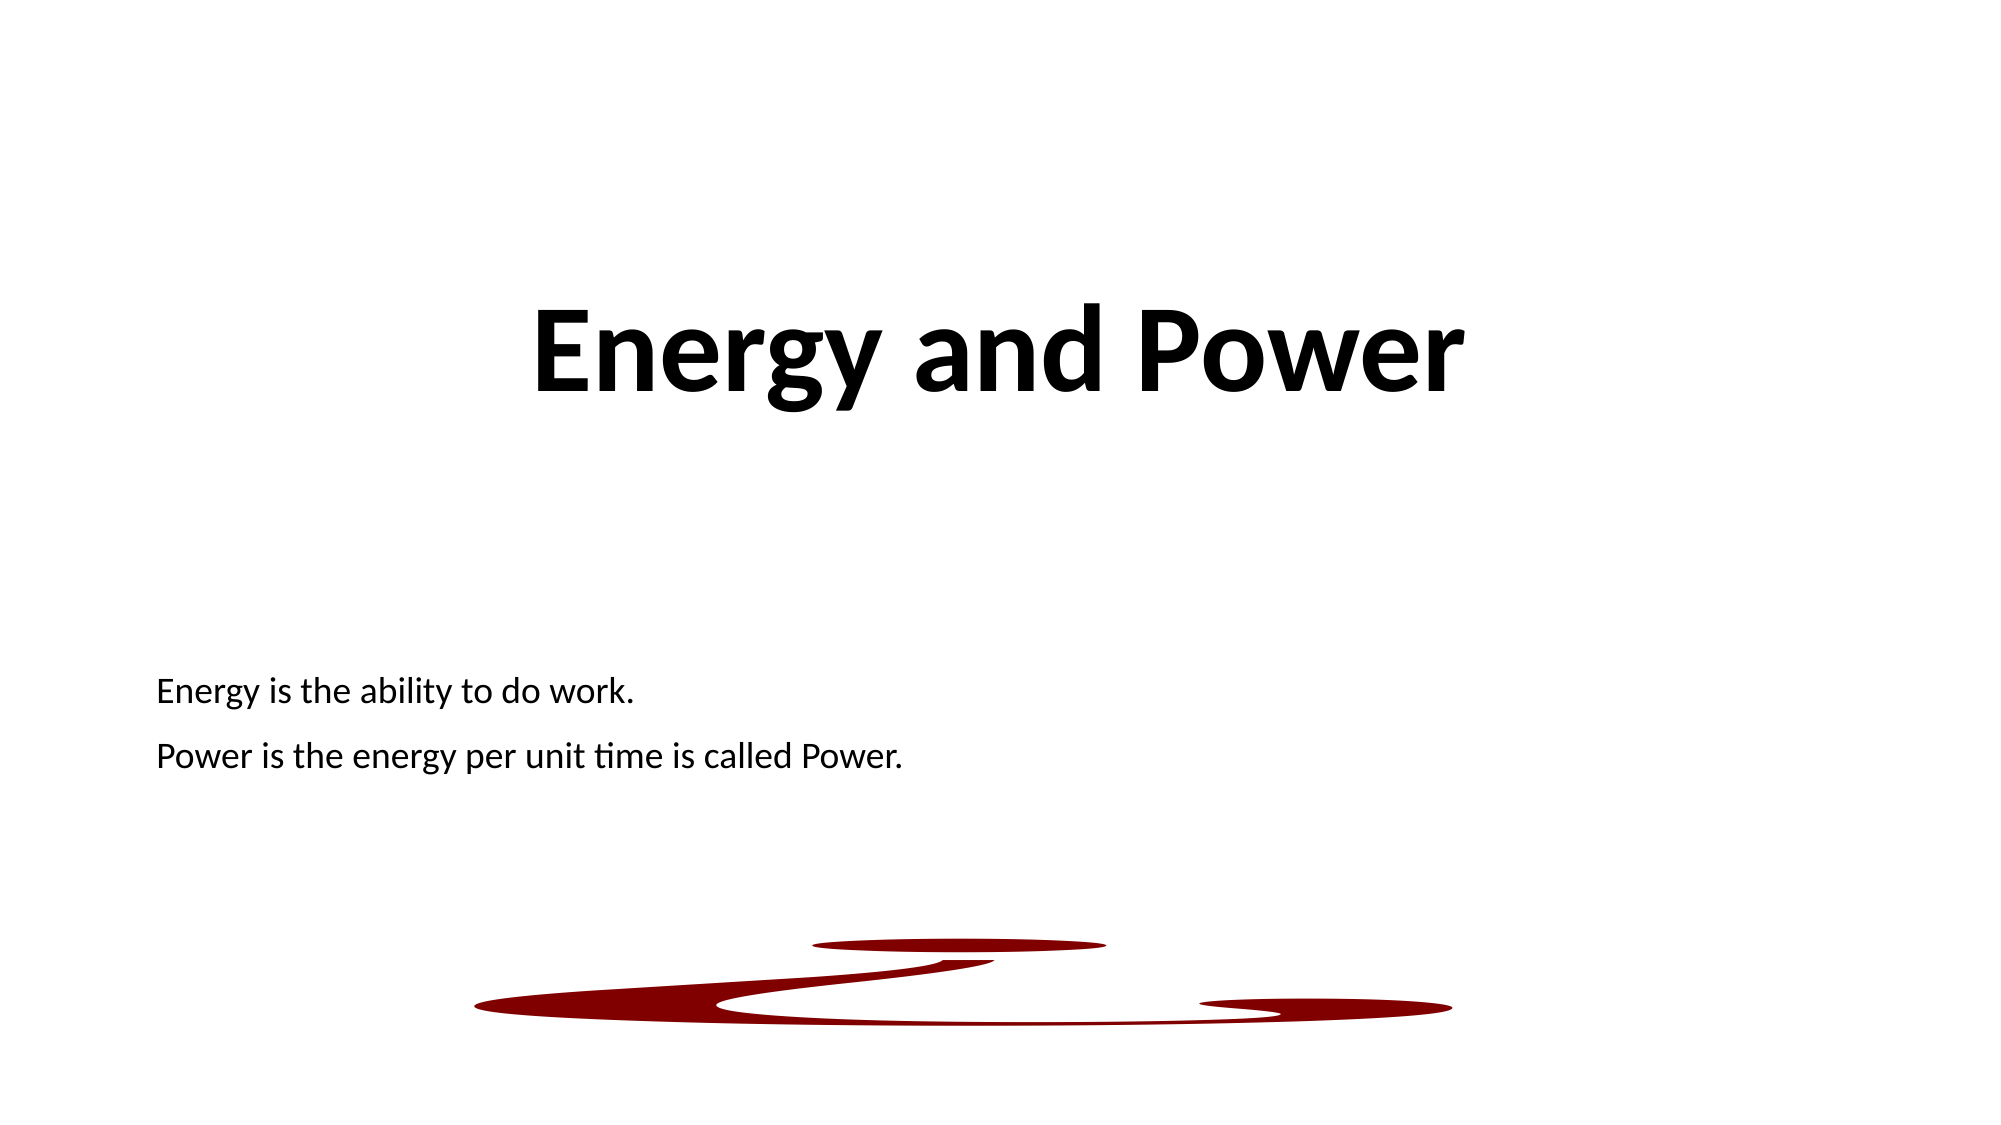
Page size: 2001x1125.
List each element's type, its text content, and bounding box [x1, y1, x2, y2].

text_box Energy is the ability to do work. Power is the energy per unit time is called Power. [141, 655, 1968, 784]
title Energy and Power [249, 184, 1750, 576]
